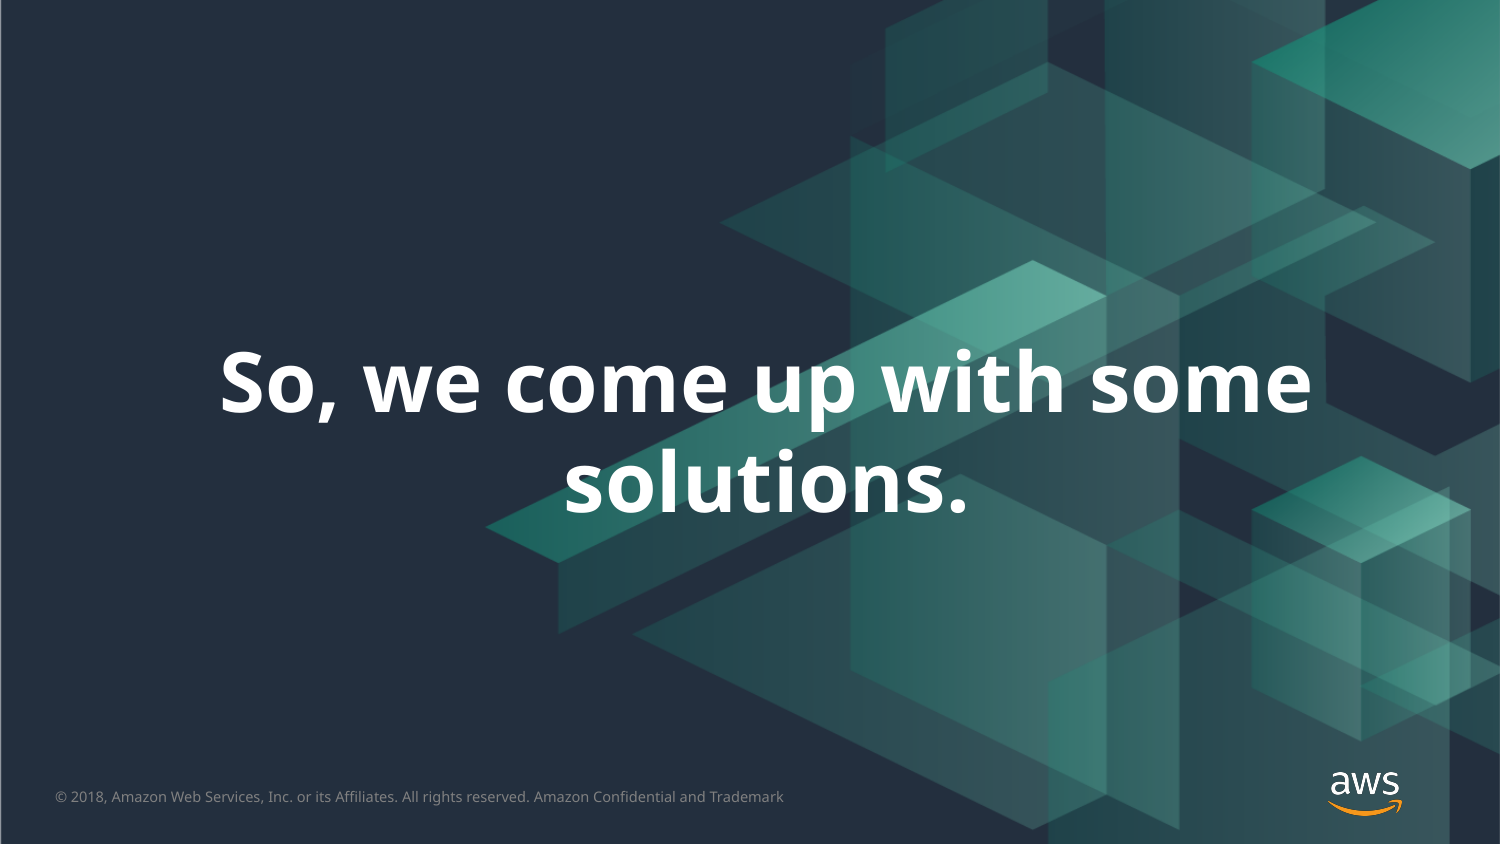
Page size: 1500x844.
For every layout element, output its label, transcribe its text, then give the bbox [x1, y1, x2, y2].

picture [0, 0, 1500, 844]
title So, we come up with some solutions. [129, 321, 1405, 474]
